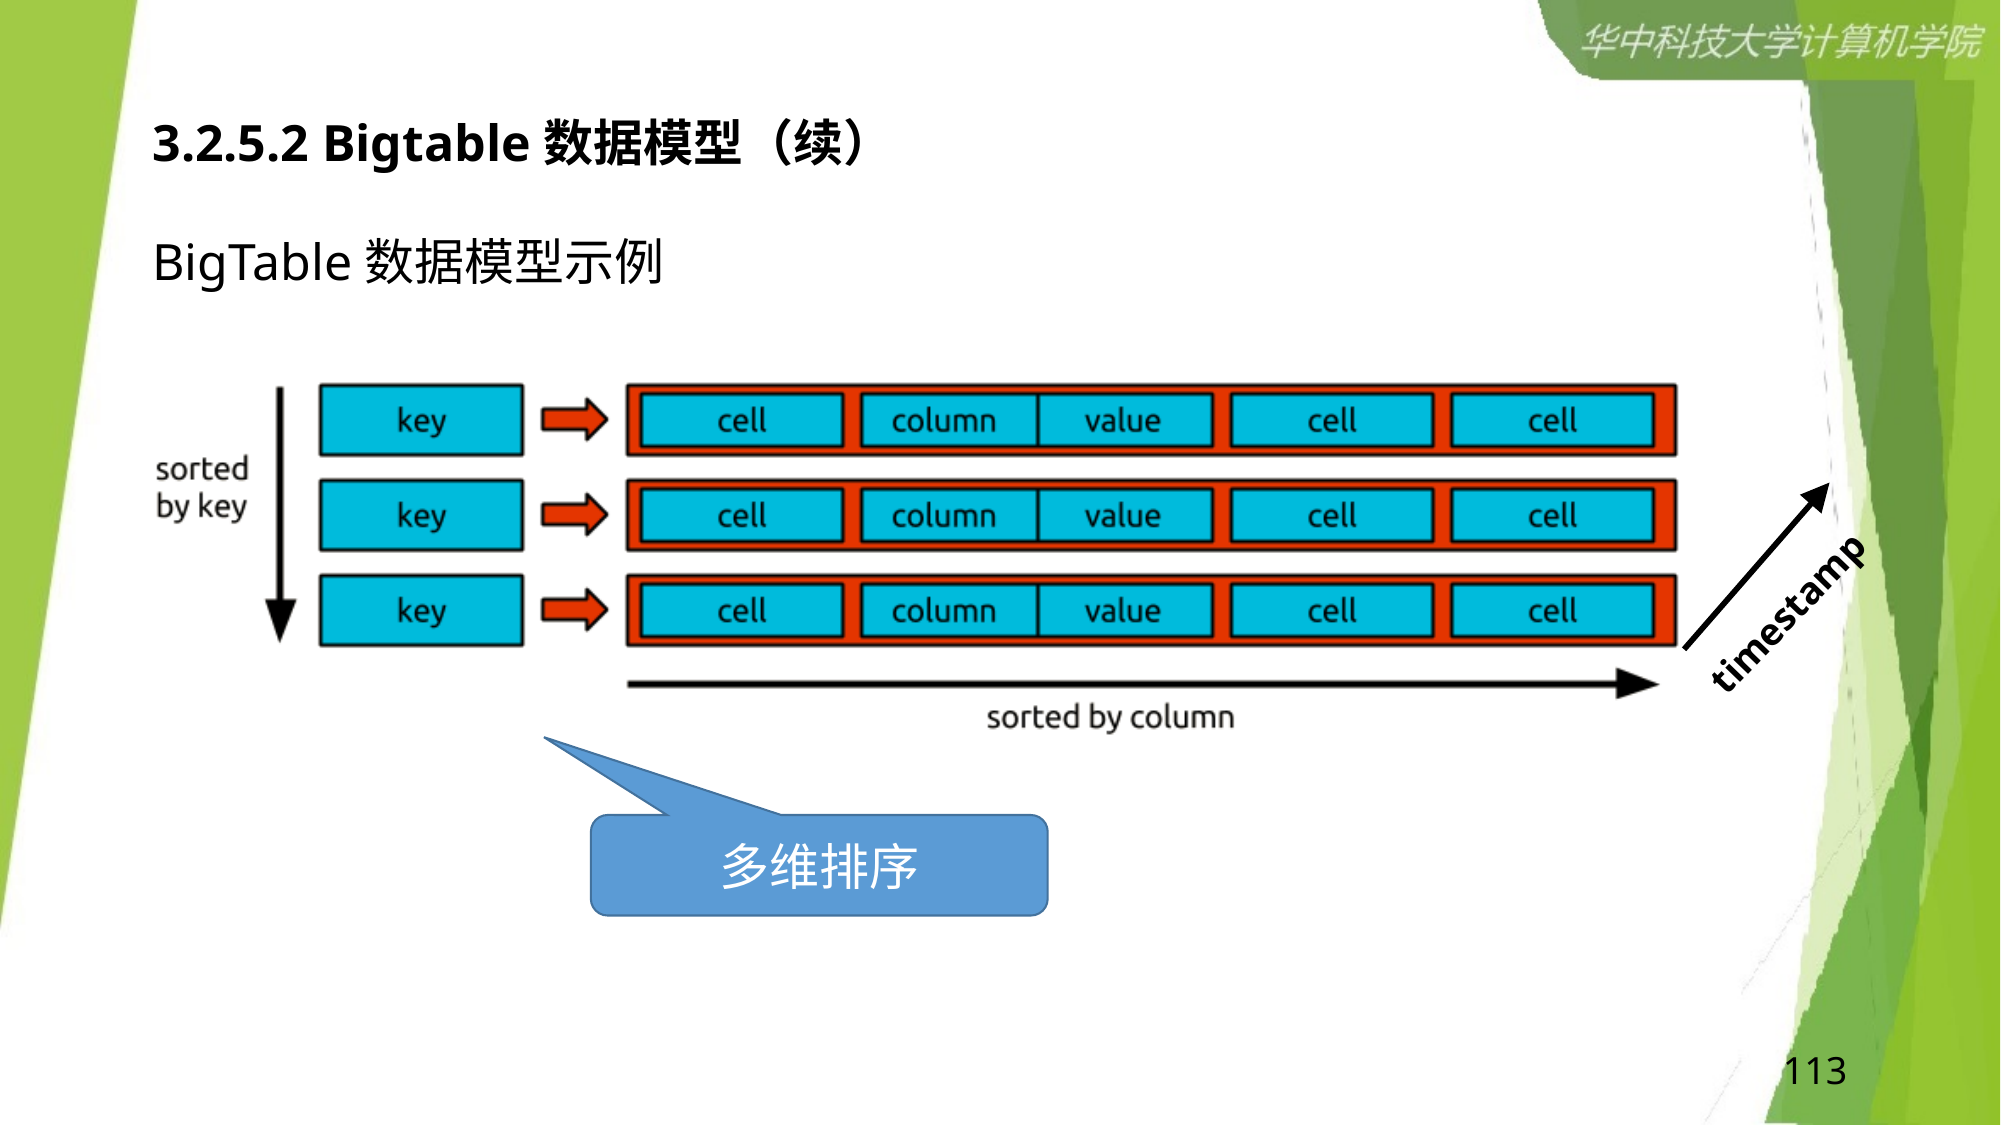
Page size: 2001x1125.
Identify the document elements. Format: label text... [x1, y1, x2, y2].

picture [0, 0, 2001, 1125]
slide_number 113 [1412, 1042, 1863, 1103]
title 3.2.5.2 Bigtable数据模型（续） [137, 59, 1863, 210]
list BigTable数据模型示例 [137, 210, 1891, 314]
text_box timestamp [1830, 506, 1890, 611]
text_box 多维排序 [562, 750, 1049, 917]
text_box timestamp [1709, 650, 1792, 718]
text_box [1684, 482, 1830, 650]
